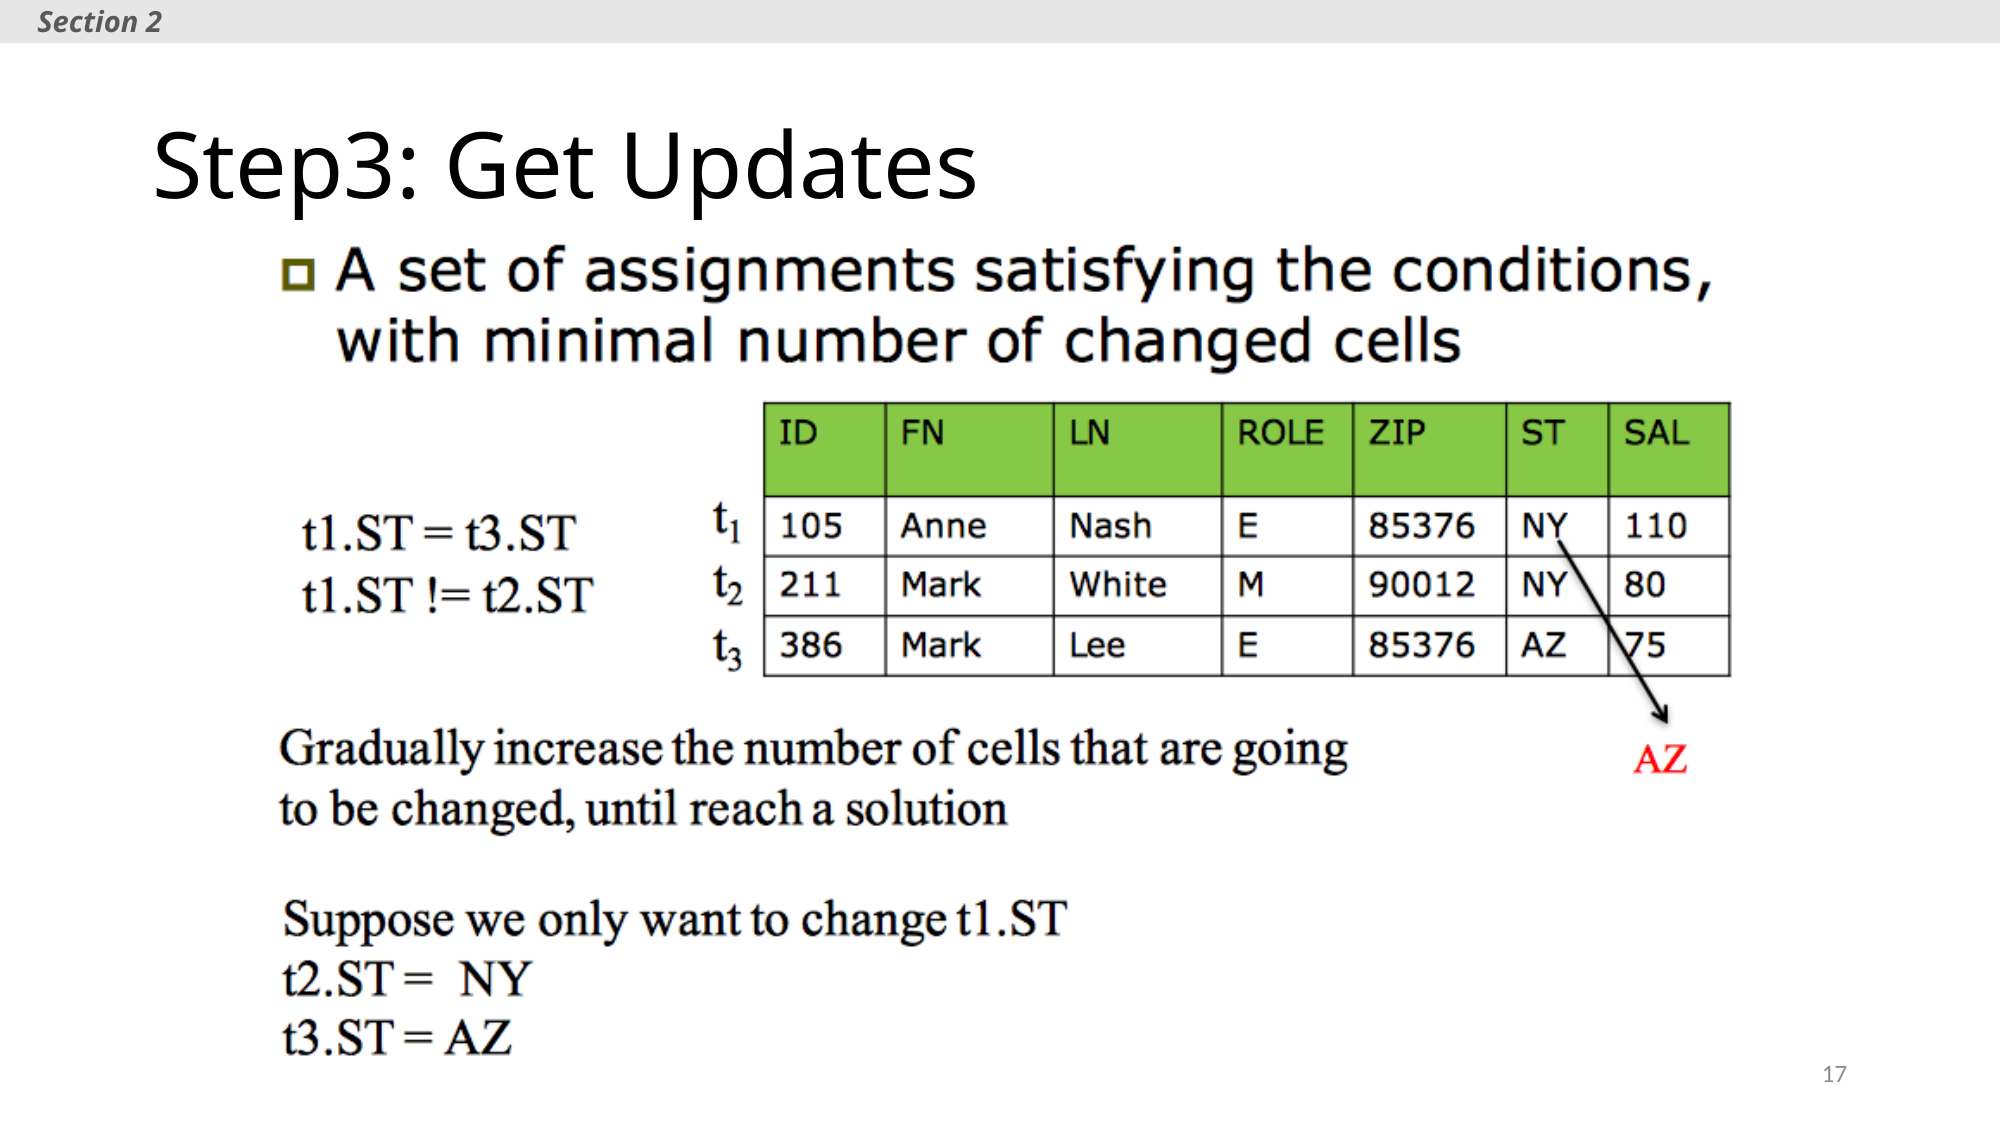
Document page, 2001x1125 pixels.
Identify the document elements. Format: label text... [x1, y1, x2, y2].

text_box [0, 0, 2000, 47]
slide_number 17 [1412, 1042, 1863, 1103]
picture [256, 235, 1744, 1073]
title Step3: Get Updates [137, 59, 1863, 278]
